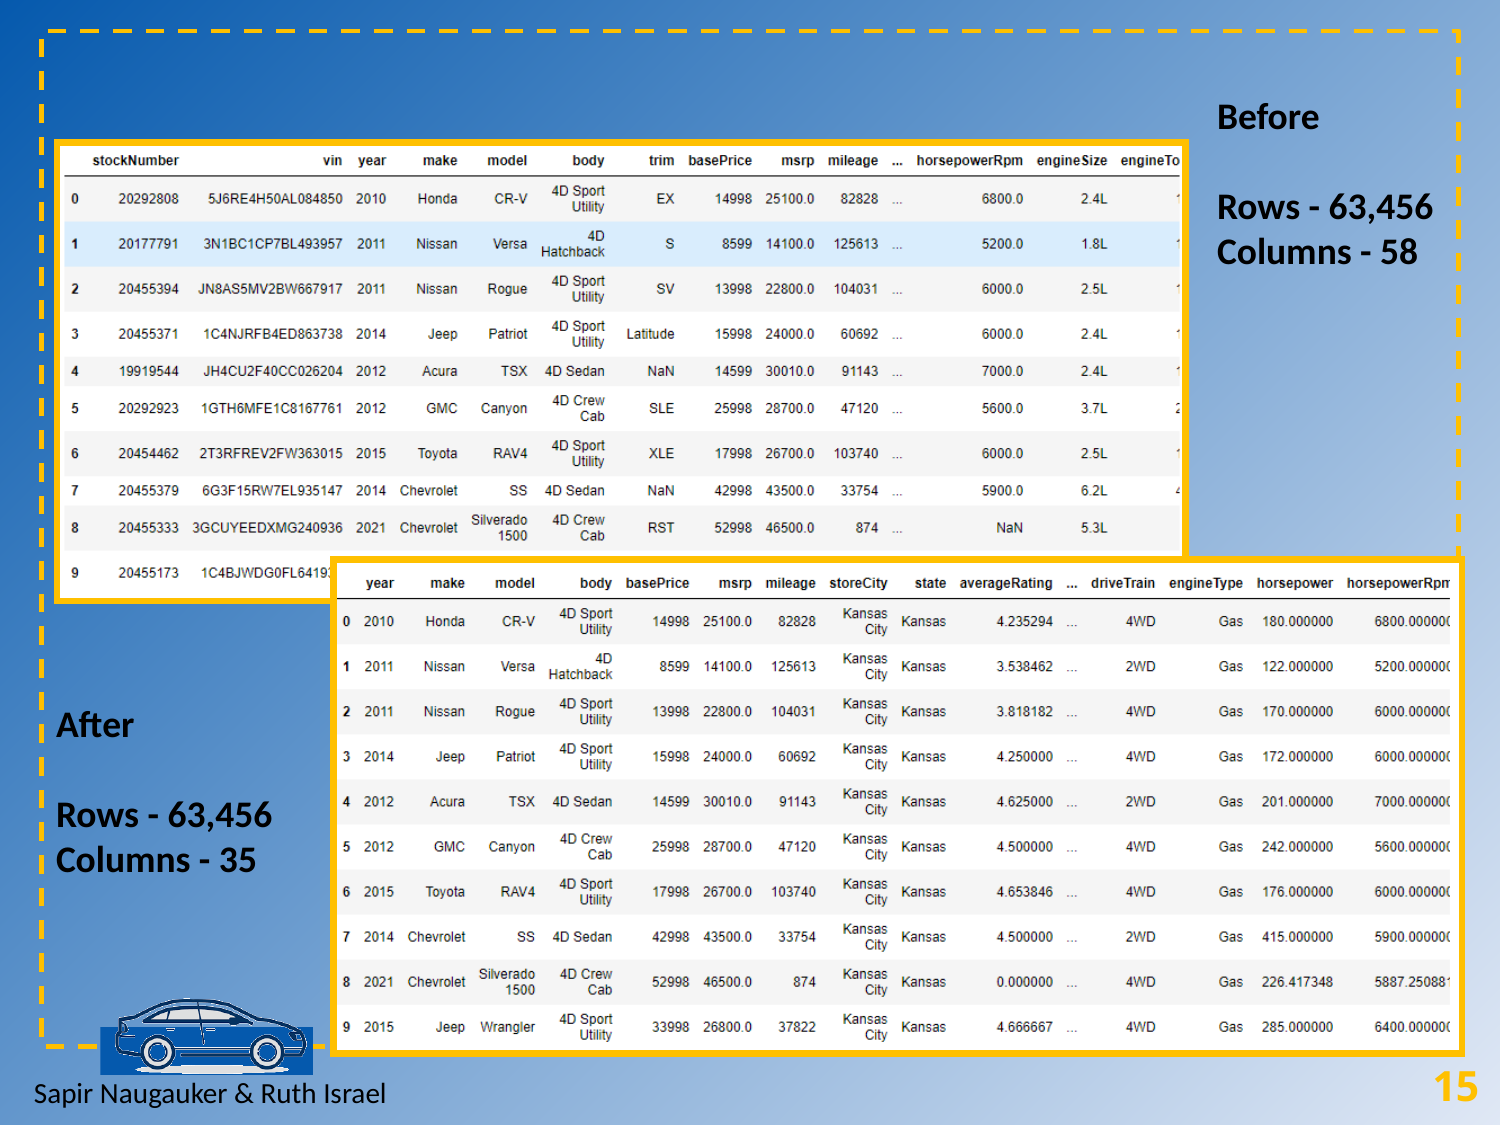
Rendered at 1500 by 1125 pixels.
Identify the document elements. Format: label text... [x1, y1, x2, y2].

text_box Before Rows - 63,456 Columns - 58 [1202, 84, 1455, 280]
picture [100, 989, 321, 1075]
picture [60, 145, 1459, 1051]
text_box 15 [1411, 1052, 1494, 1117]
text_box After Rows - 63,456 Columns - 35 [41, 692, 294, 888]
